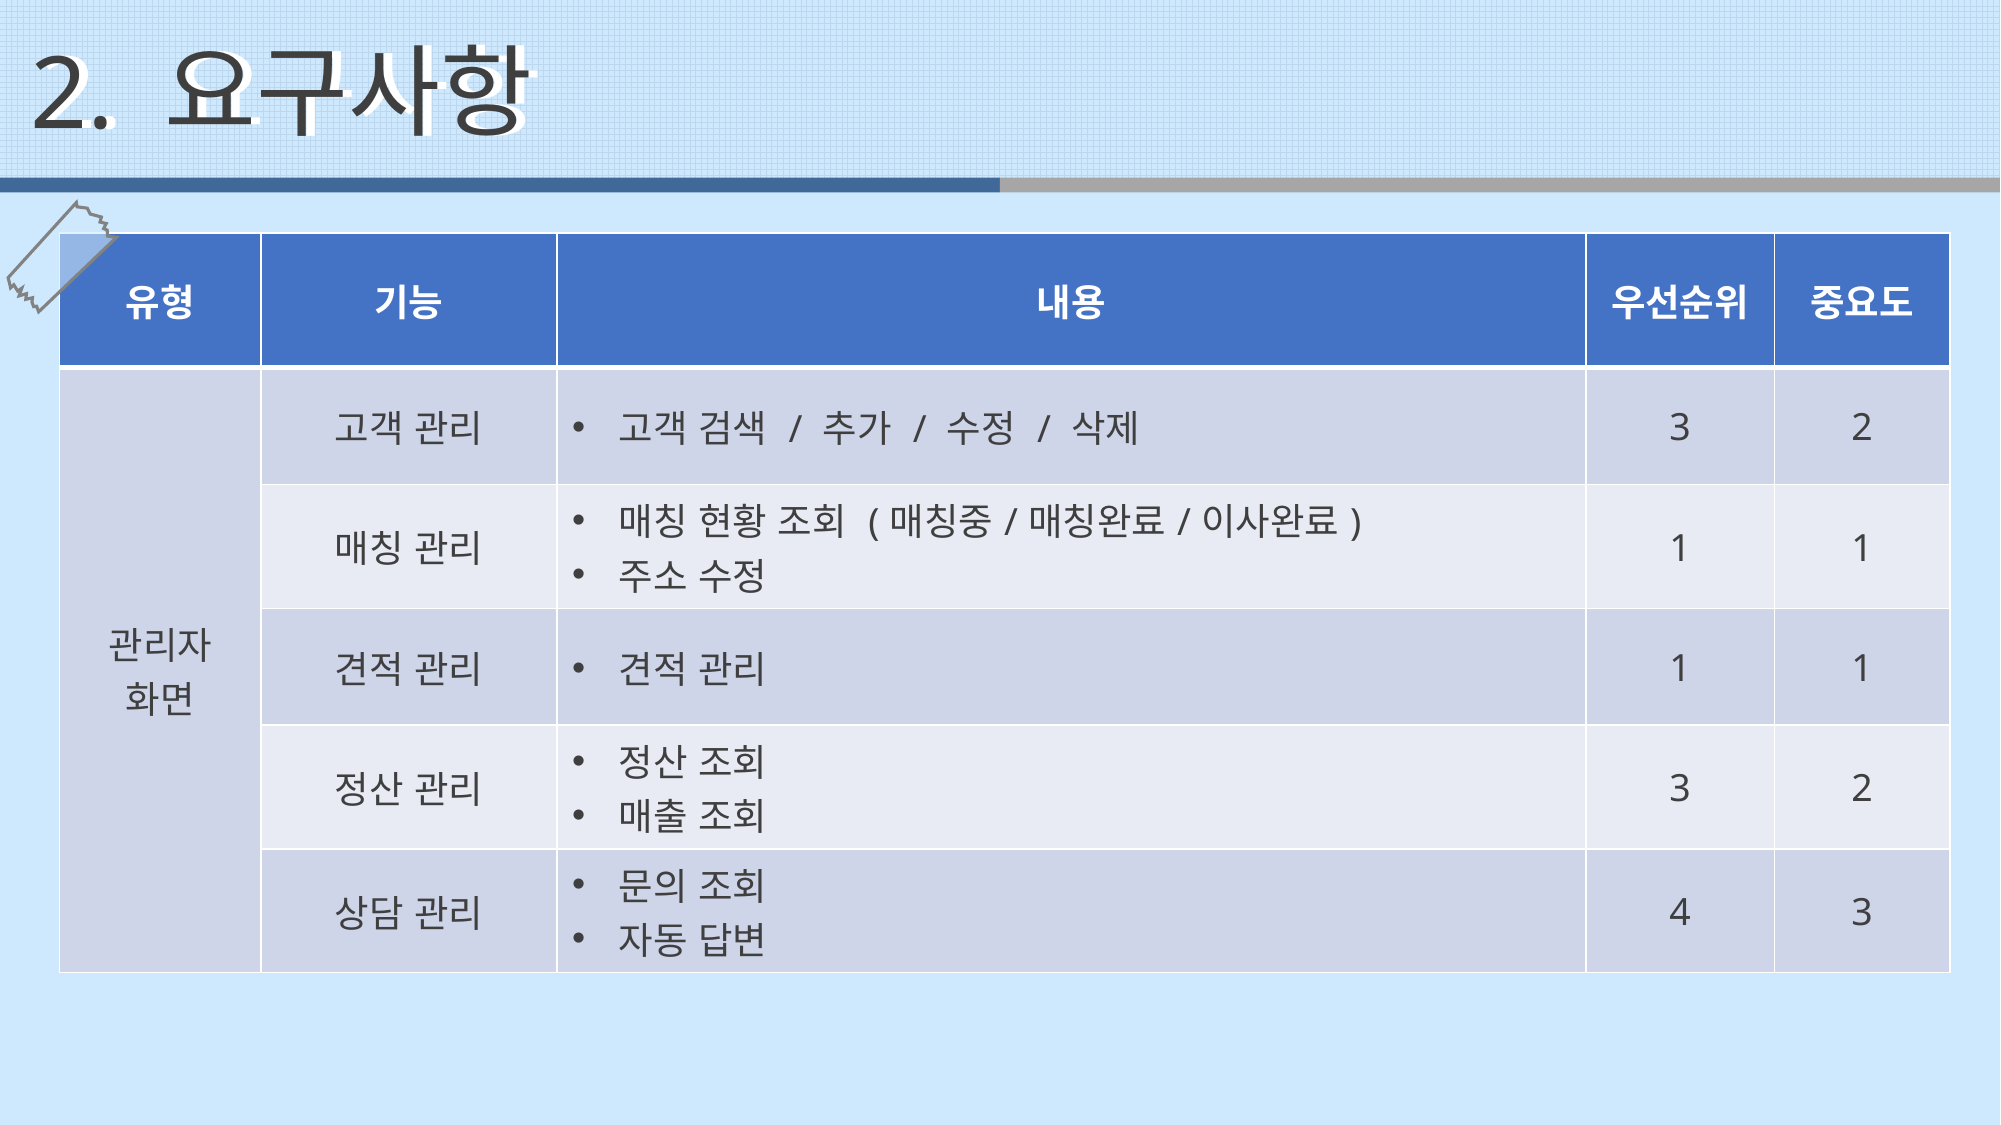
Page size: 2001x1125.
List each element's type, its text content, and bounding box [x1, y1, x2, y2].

table_cell 1 [1775, 609, 1949, 724]
table_cell 3 [1775, 850, 1949, 972]
table_cell 1 [1587, 609, 1774, 724]
table_header 중요도 [1775, 234, 1949, 365]
table_cell 문의 조회 자동 답변 [558, 850, 1585, 972]
table_cell 1 [1587, 485, 1774, 608]
table_cell 3 [1587, 726, 1774, 848]
table_cell 1 [1775, 485, 1949, 608]
text_box 2. 요구사항 [15, 21, 548, 157]
table_cell 상담 관리 [262, 850, 556, 972]
text_box 2. 요구사항 [548, 21, 556, 157]
table_cell 관리자 화면 [60, 370, 260, 972]
table_cell 2 [1775, 726, 1949, 848]
table_header 유형 [60, 234, 260, 365]
table_header 기능 [262, 234, 556, 365]
table_header 우선순위 [1587, 234, 1774, 365]
table_cell 견적 관리 [262, 609, 556, 724]
table_header 내용 [558, 234, 1585, 365]
table_cell 견적 관리 [558, 609, 1585, 724]
table_cell 고객 검색 / 추가 / 수정 / 삭제 [558, 370, 1585, 484]
table_cell 고객 관리 [262, 370, 556, 484]
table_cell 정산 관리 [262, 726, 556, 848]
text_box [7, 200, 119, 314]
table_cell 2 [1775, 370, 1949, 484]
table_cell 매칭 현황 조회 (매칭중/매칭완료/이사완료) 주소 수정 [558, 485, 1585, 608]
table_cell 매칭 관리 [262, 485, 556, 608]
table_cell 정산 조회 매출 조회 [558, 726, 1585, 848]
table_cell 4 [1587, 850, 1774, 972]
table_cell 3 [1587, 370, 1774, 484]
